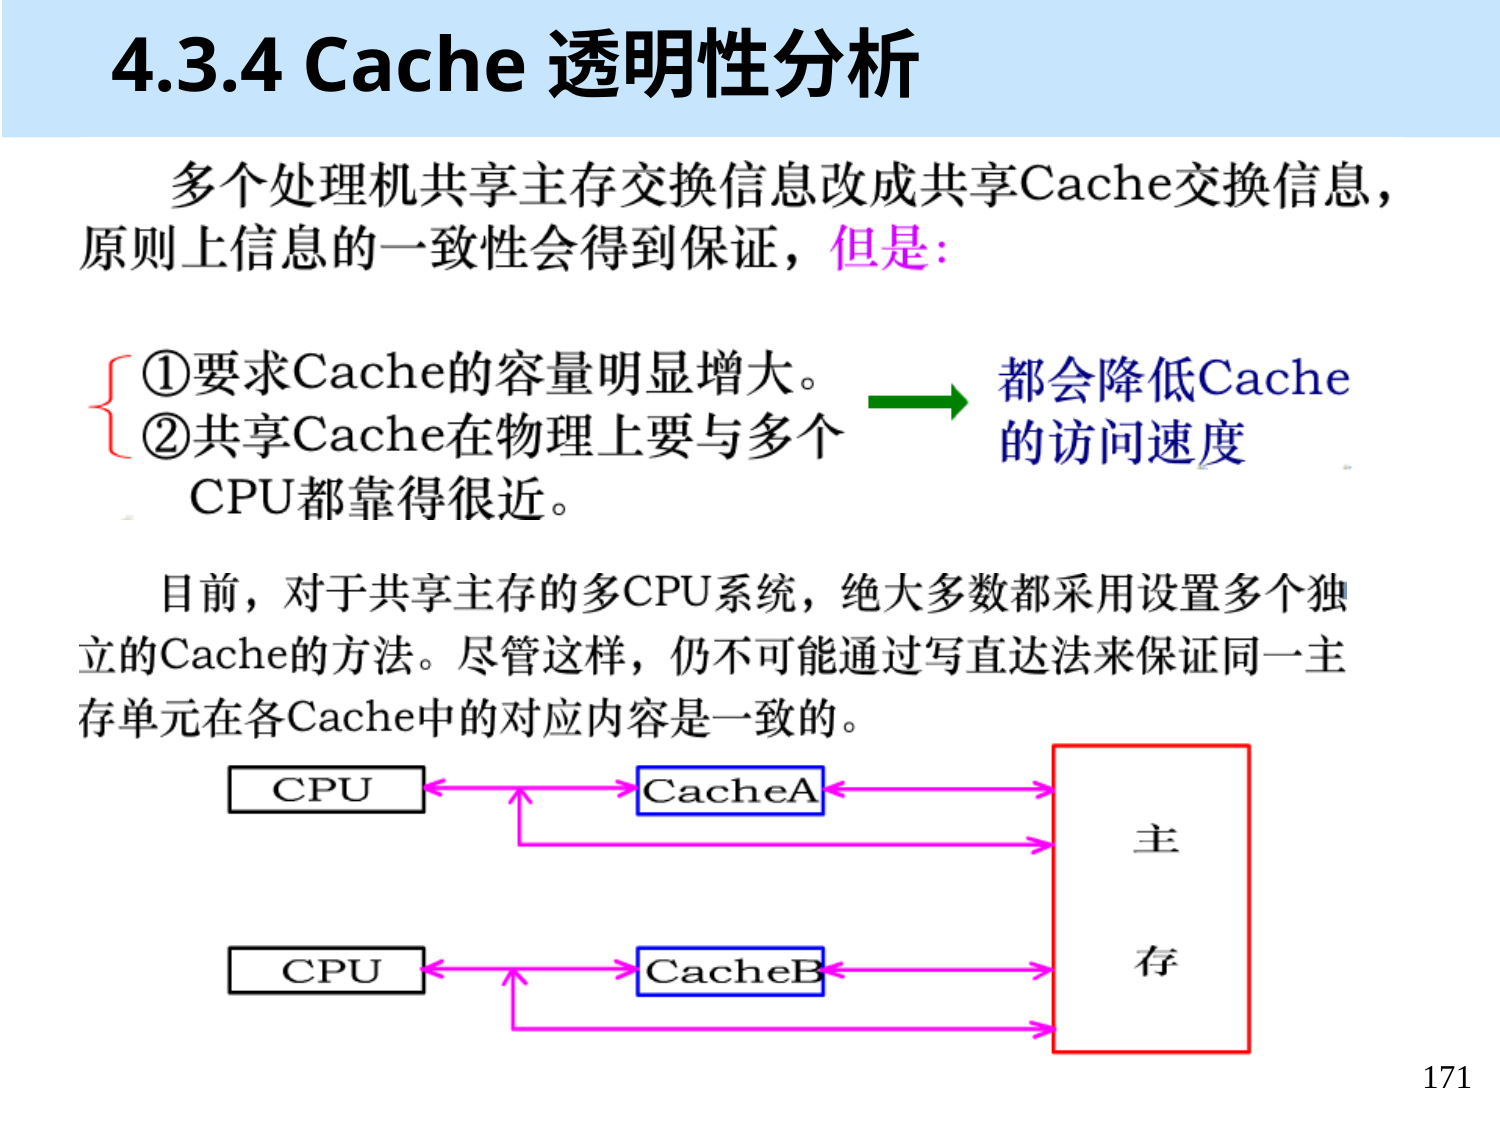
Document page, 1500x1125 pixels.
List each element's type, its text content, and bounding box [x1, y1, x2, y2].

title 4.3.4 Cache透明性分析 [96, 11, 1385, 112]
picture [79, 573, 1347, 1063]
picture [79, 137, 1405, 520]
